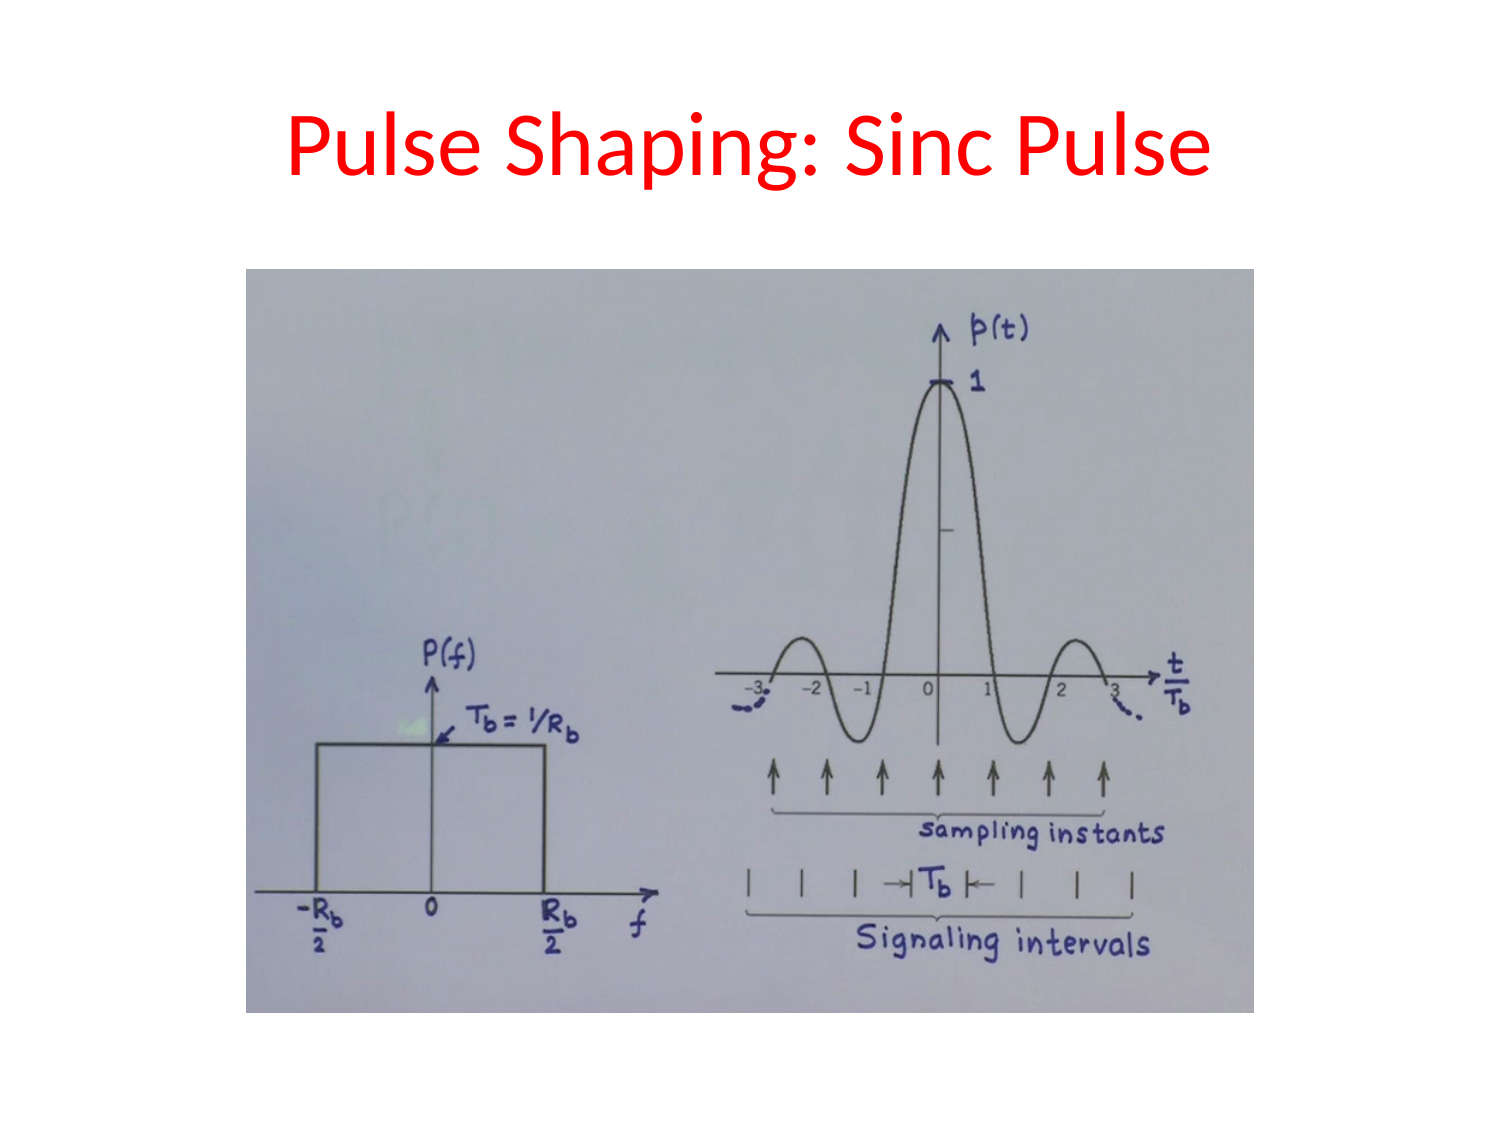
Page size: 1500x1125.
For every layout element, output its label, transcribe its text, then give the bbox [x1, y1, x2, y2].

title Pulse Shaping: Sinc Pulse [75, 45, 1425, 233]
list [246, 269, 1254, 1013]
